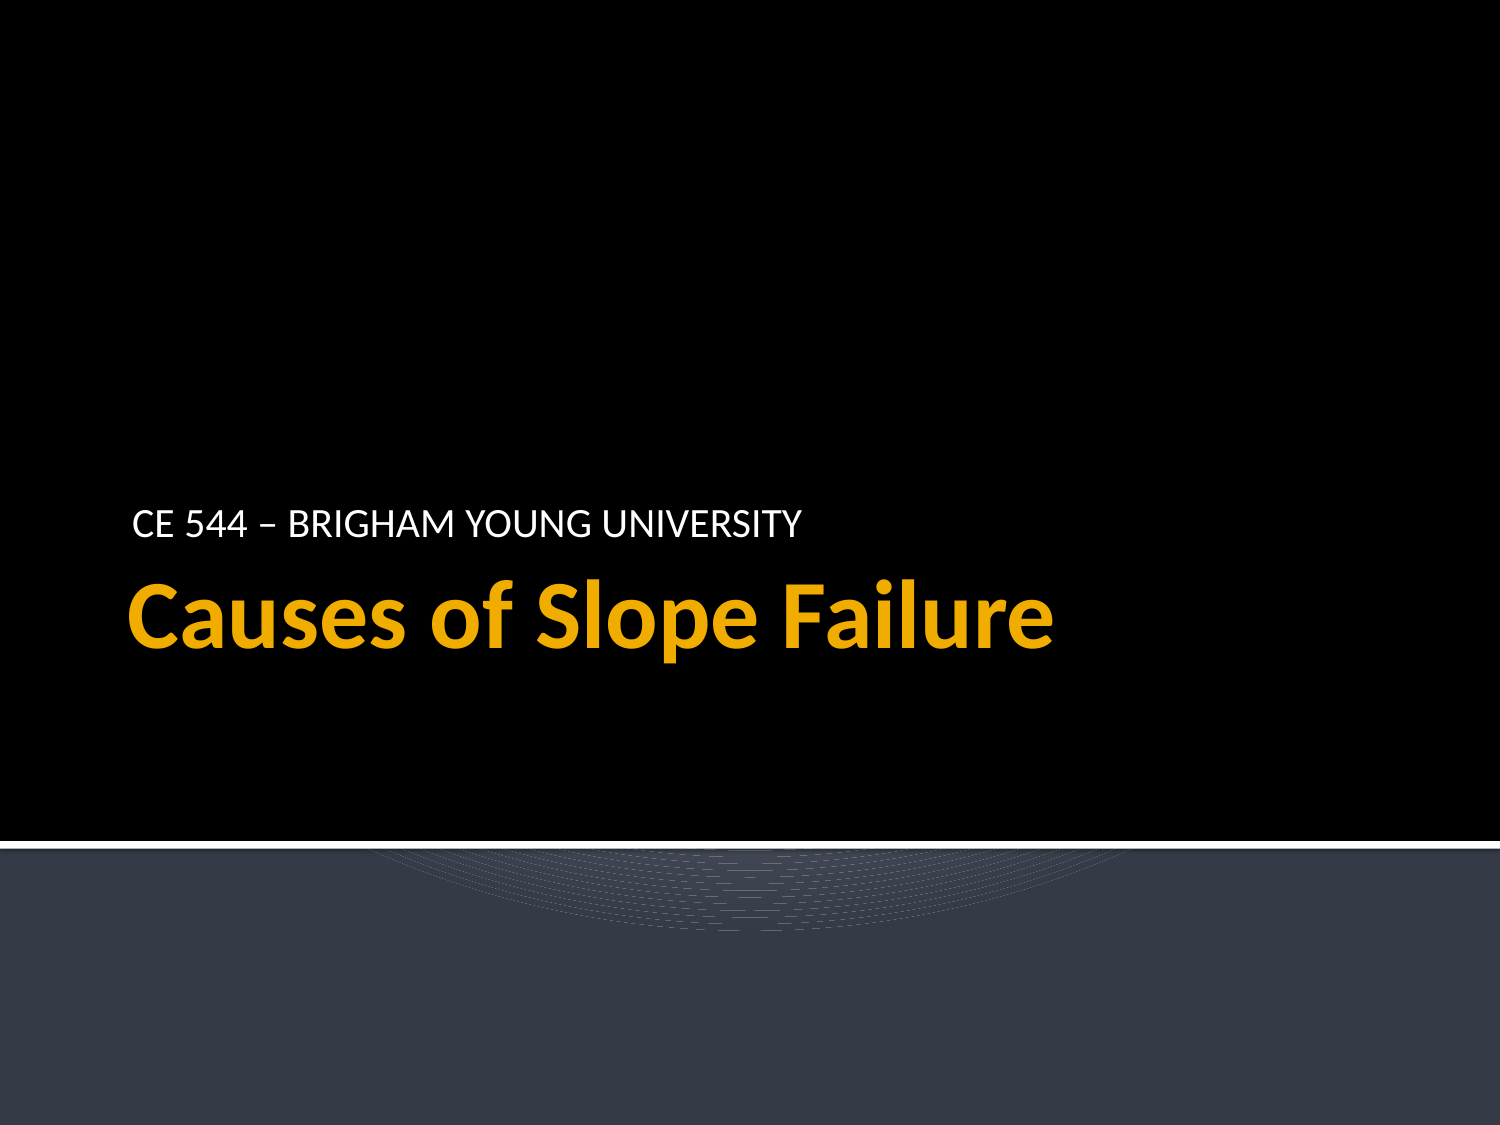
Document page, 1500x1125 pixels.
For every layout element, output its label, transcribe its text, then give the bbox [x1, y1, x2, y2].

subtitle CE 544 – BRIGHAM YOUNG UNIVERSITY [112, 299, 1438, 547]
title Causes of Slope Failure [112, 550, 1438, 825]
